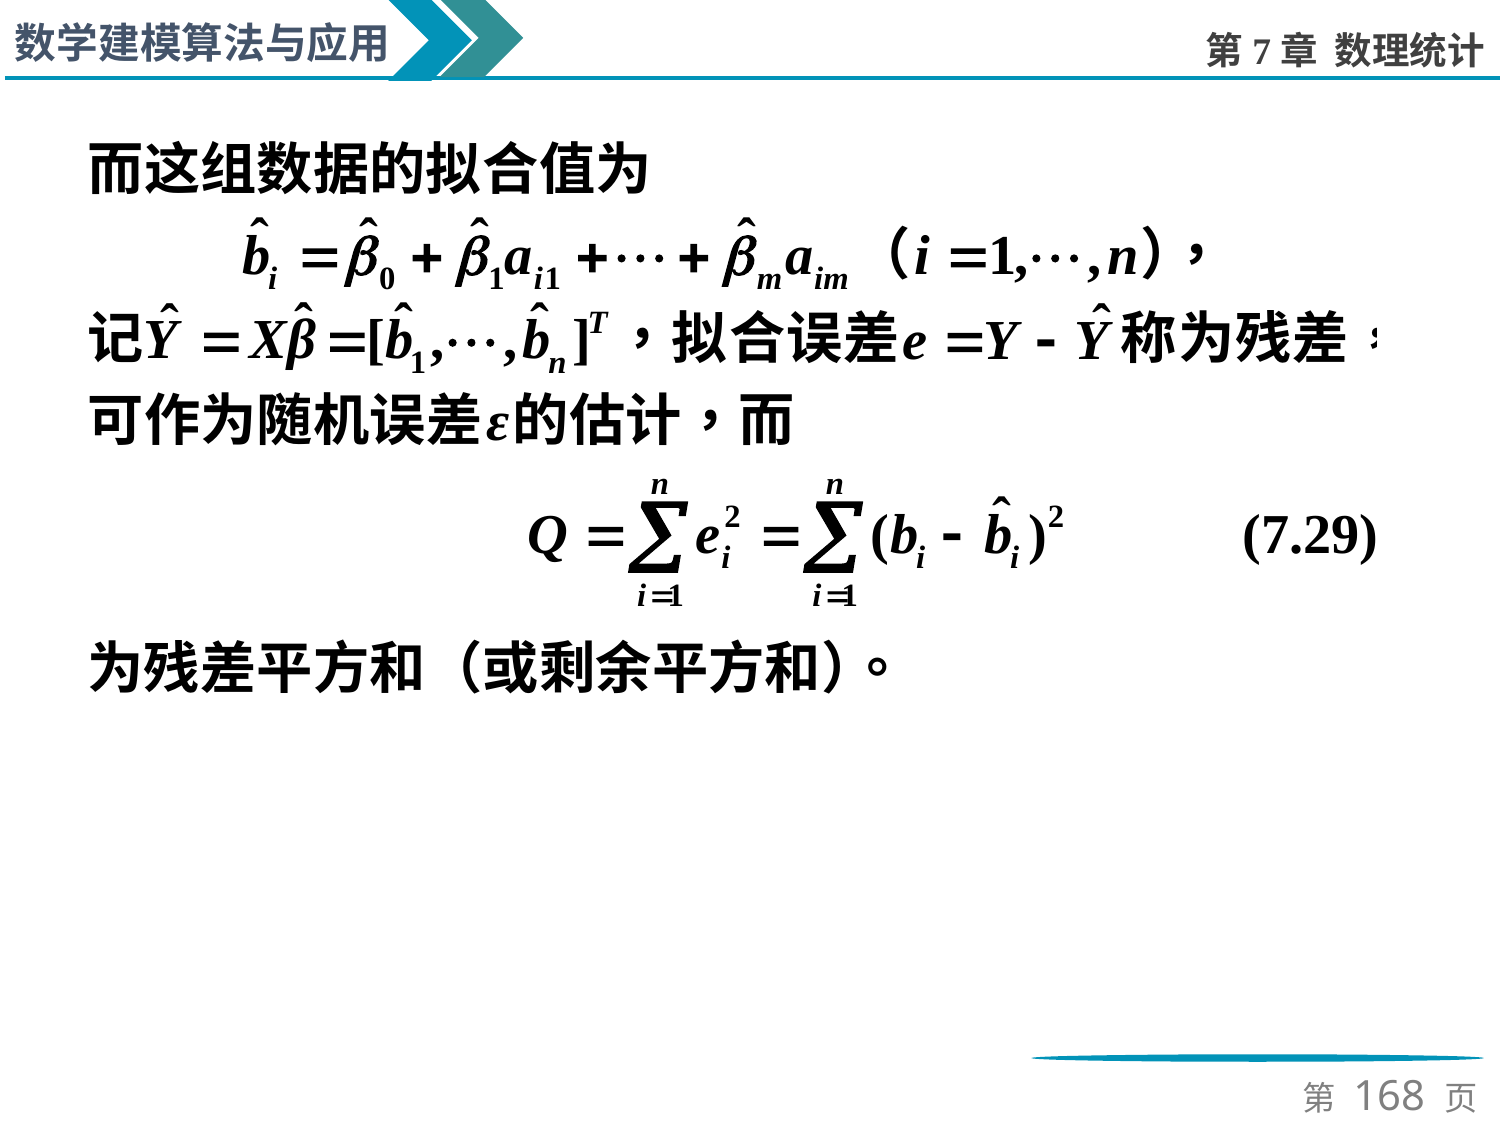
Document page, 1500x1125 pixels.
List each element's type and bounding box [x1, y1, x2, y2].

text_box [87, 132, 1377, 719]
